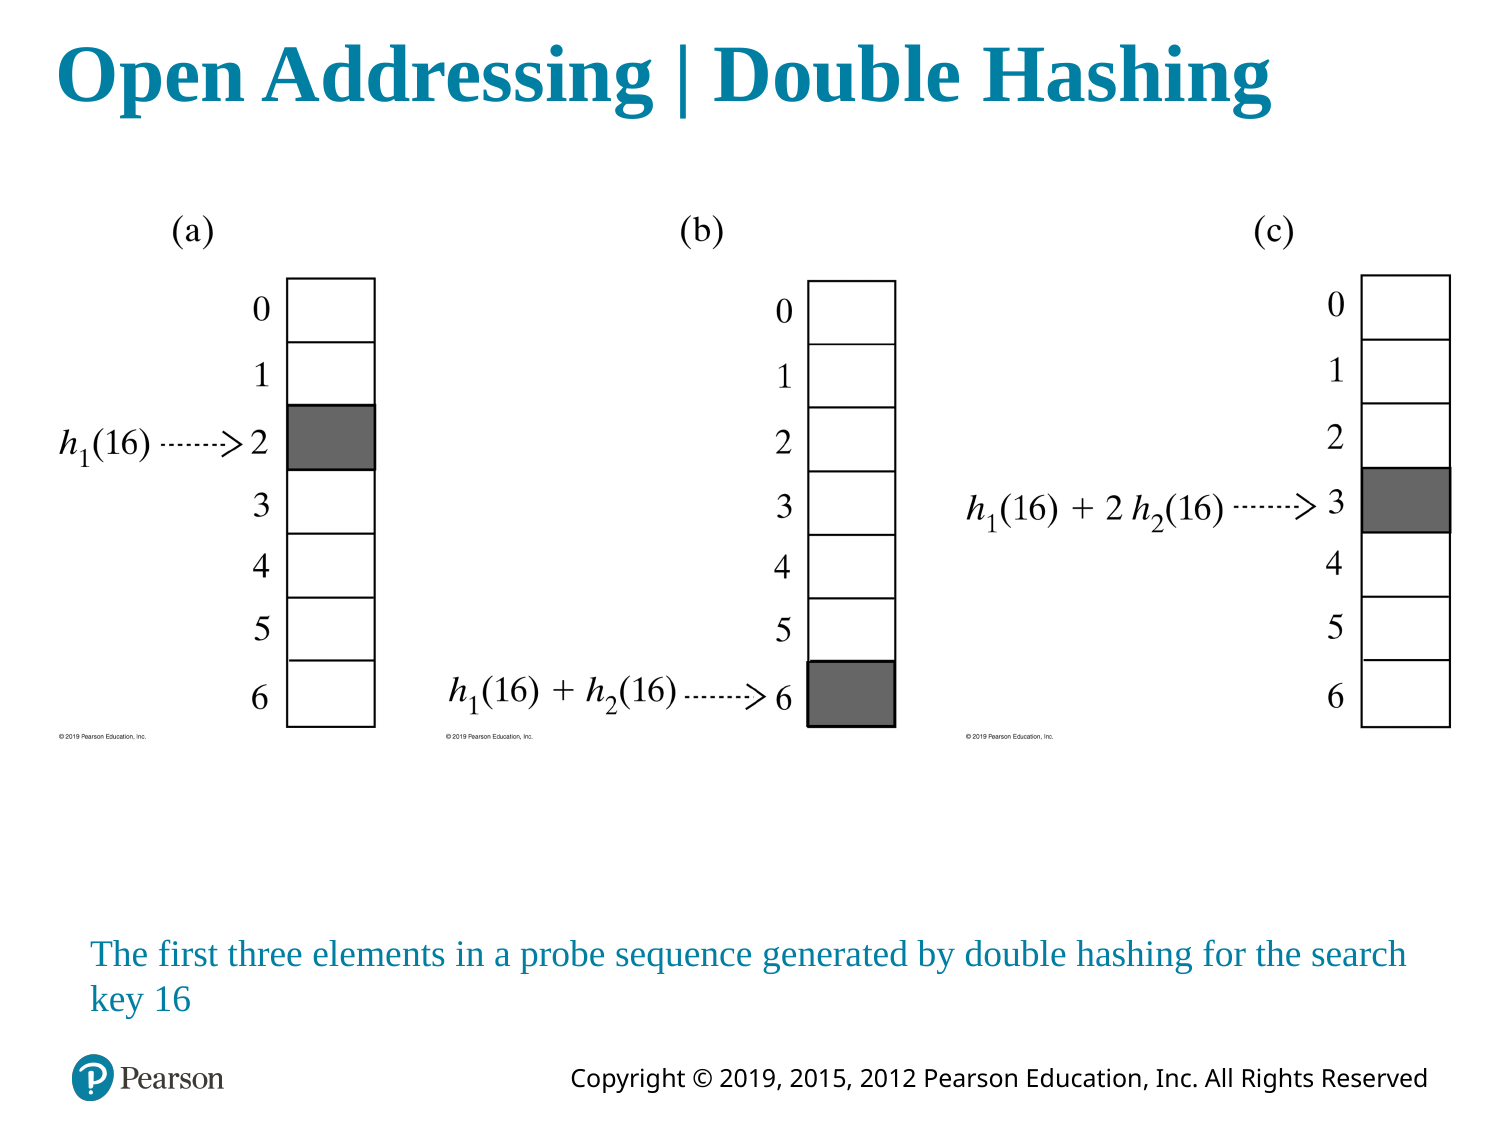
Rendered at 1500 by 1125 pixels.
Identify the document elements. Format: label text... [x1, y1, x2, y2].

picture [443, 211, 899, 742]
title Open Addressing | Double Hashing [40, 0, 1438, 133]
picture [98, 1054, 224, 1101]
picture [55, 211, 379, 742]
picture [72, 1054, 88, 1070]
picture [80, 1063, 106, 1088]
list The first three elements in a probe sequence generated by double hashing for the search key 16 [74, 901, 1454, 1035]
picture [963, 211, 1454, 742]
picture [72, 1087, 83, 1101]
